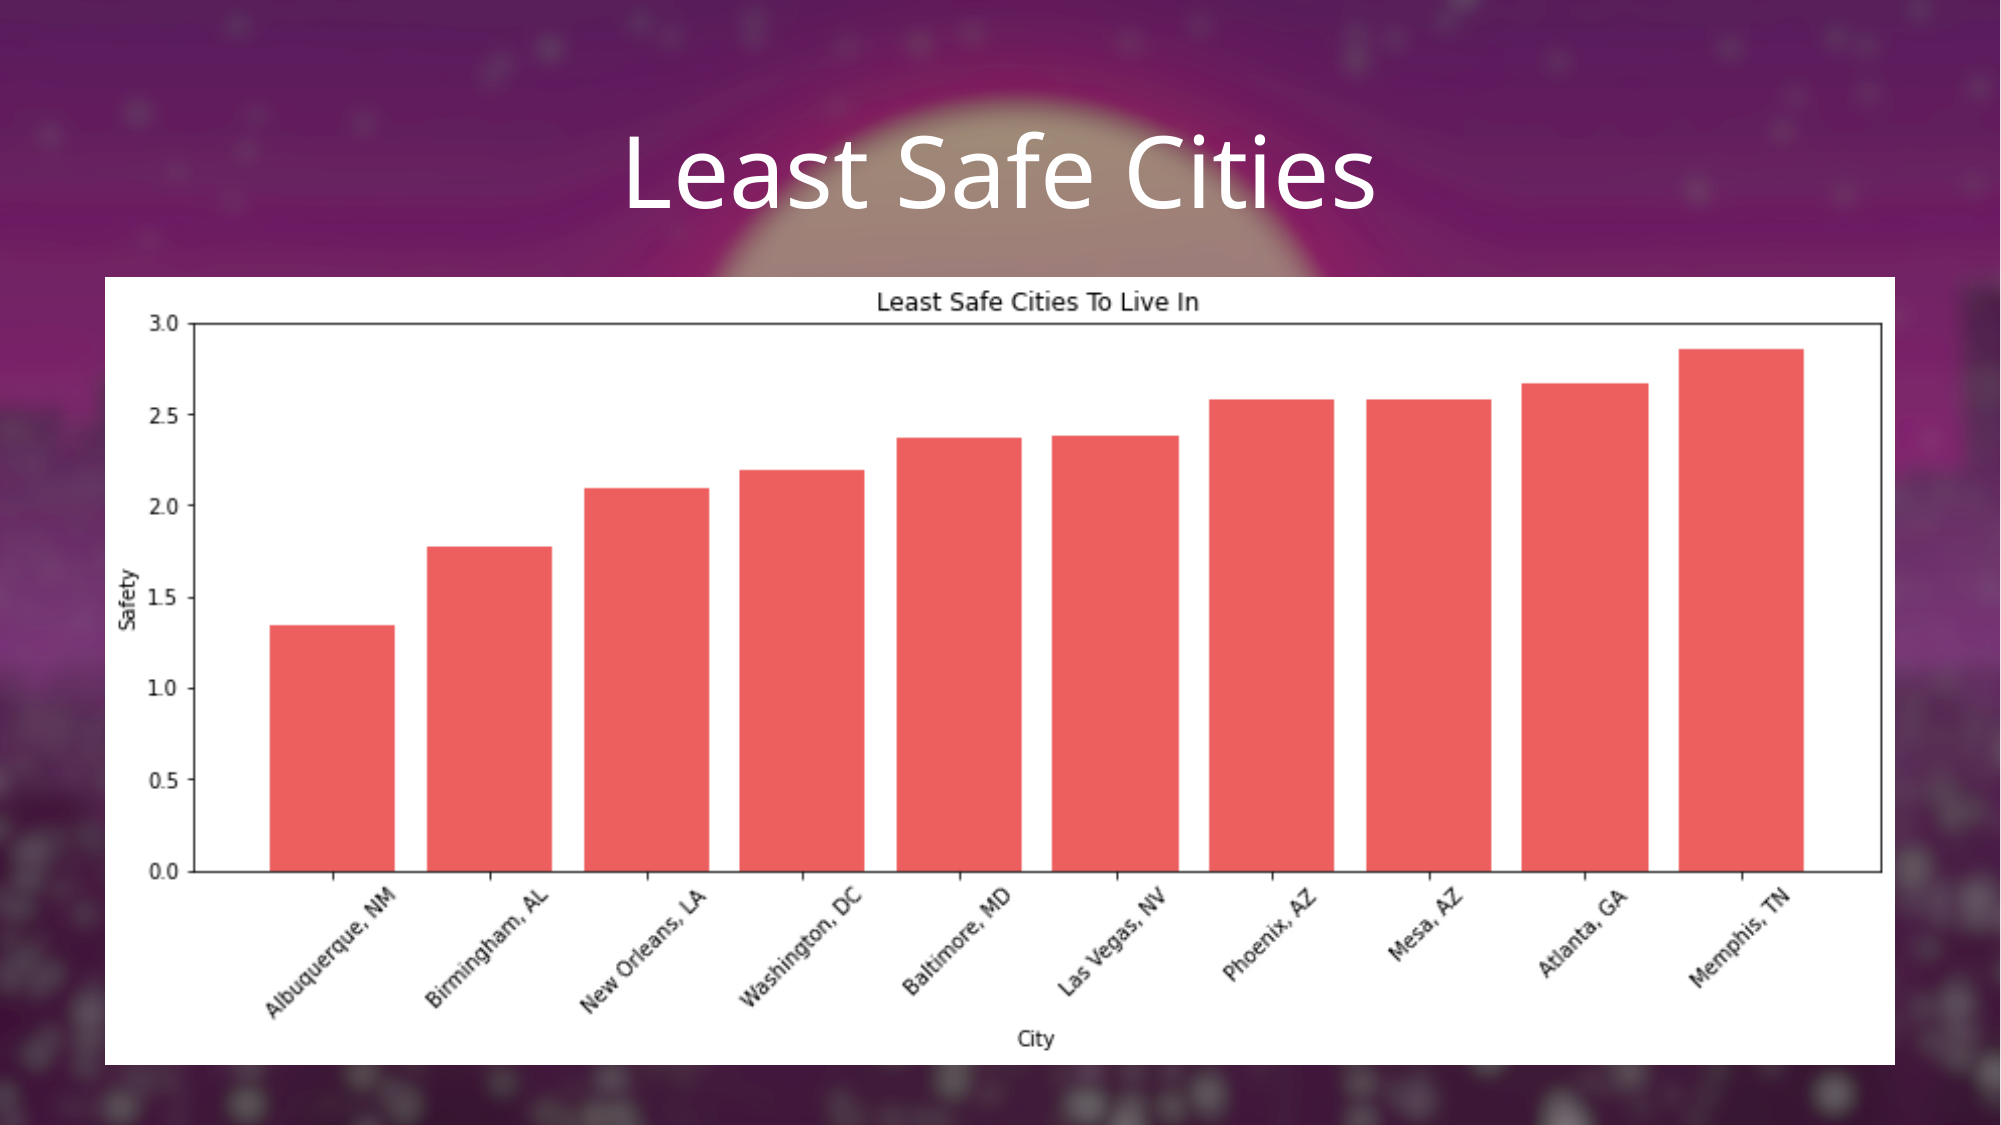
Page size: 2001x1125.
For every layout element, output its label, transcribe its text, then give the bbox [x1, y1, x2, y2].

picture [0, 0, 2001, 1125]
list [105, 277, 1895, 1066]
title Least Safe Cities [137, 59, 1863, 277]
